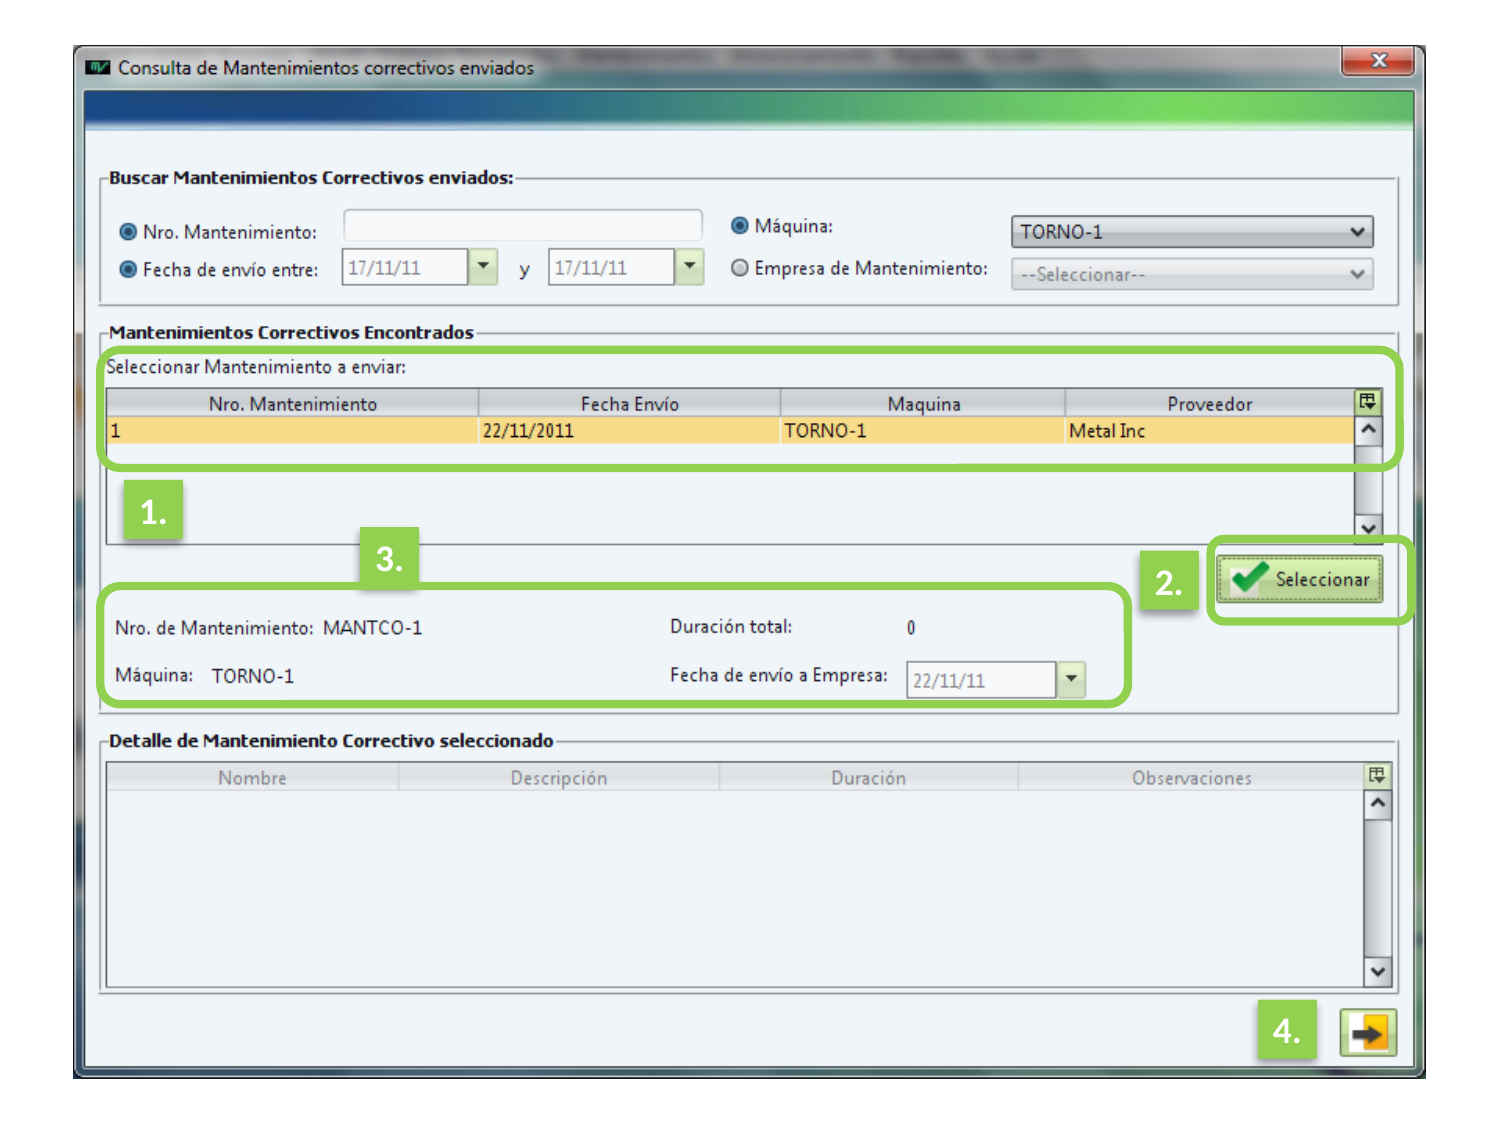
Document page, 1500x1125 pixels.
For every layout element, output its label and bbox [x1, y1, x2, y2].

text_box [73, 45, 1426, 1080]
